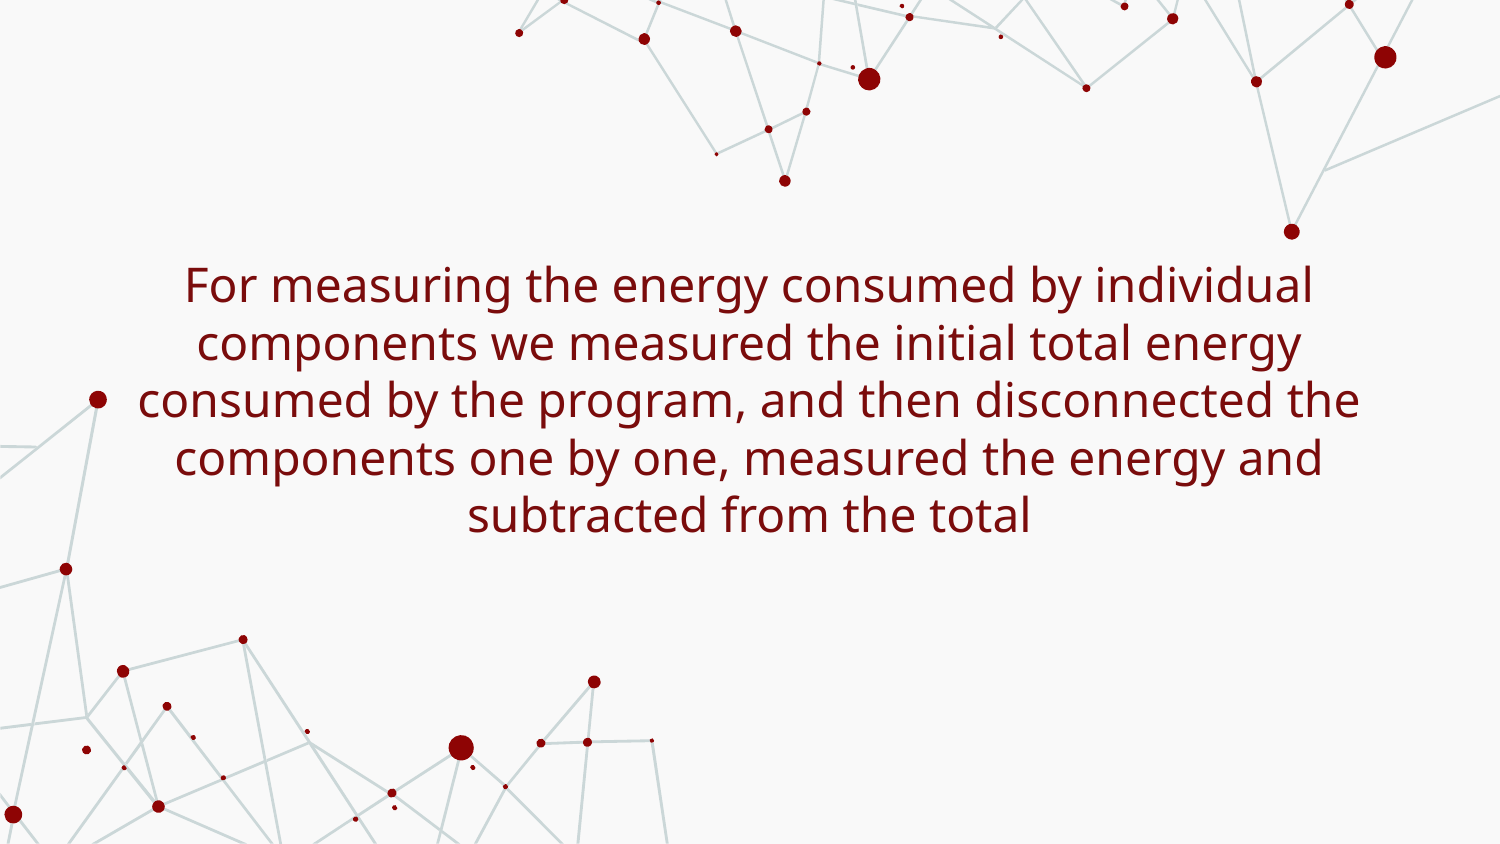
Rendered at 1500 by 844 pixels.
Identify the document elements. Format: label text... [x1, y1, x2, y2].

title For measuring the energy consumed by individual components we measured the initial total energy consumed by the program, and then disconnected the components one by one, measured the energy and subtracted from the total [68, 240, 1432, 738]
